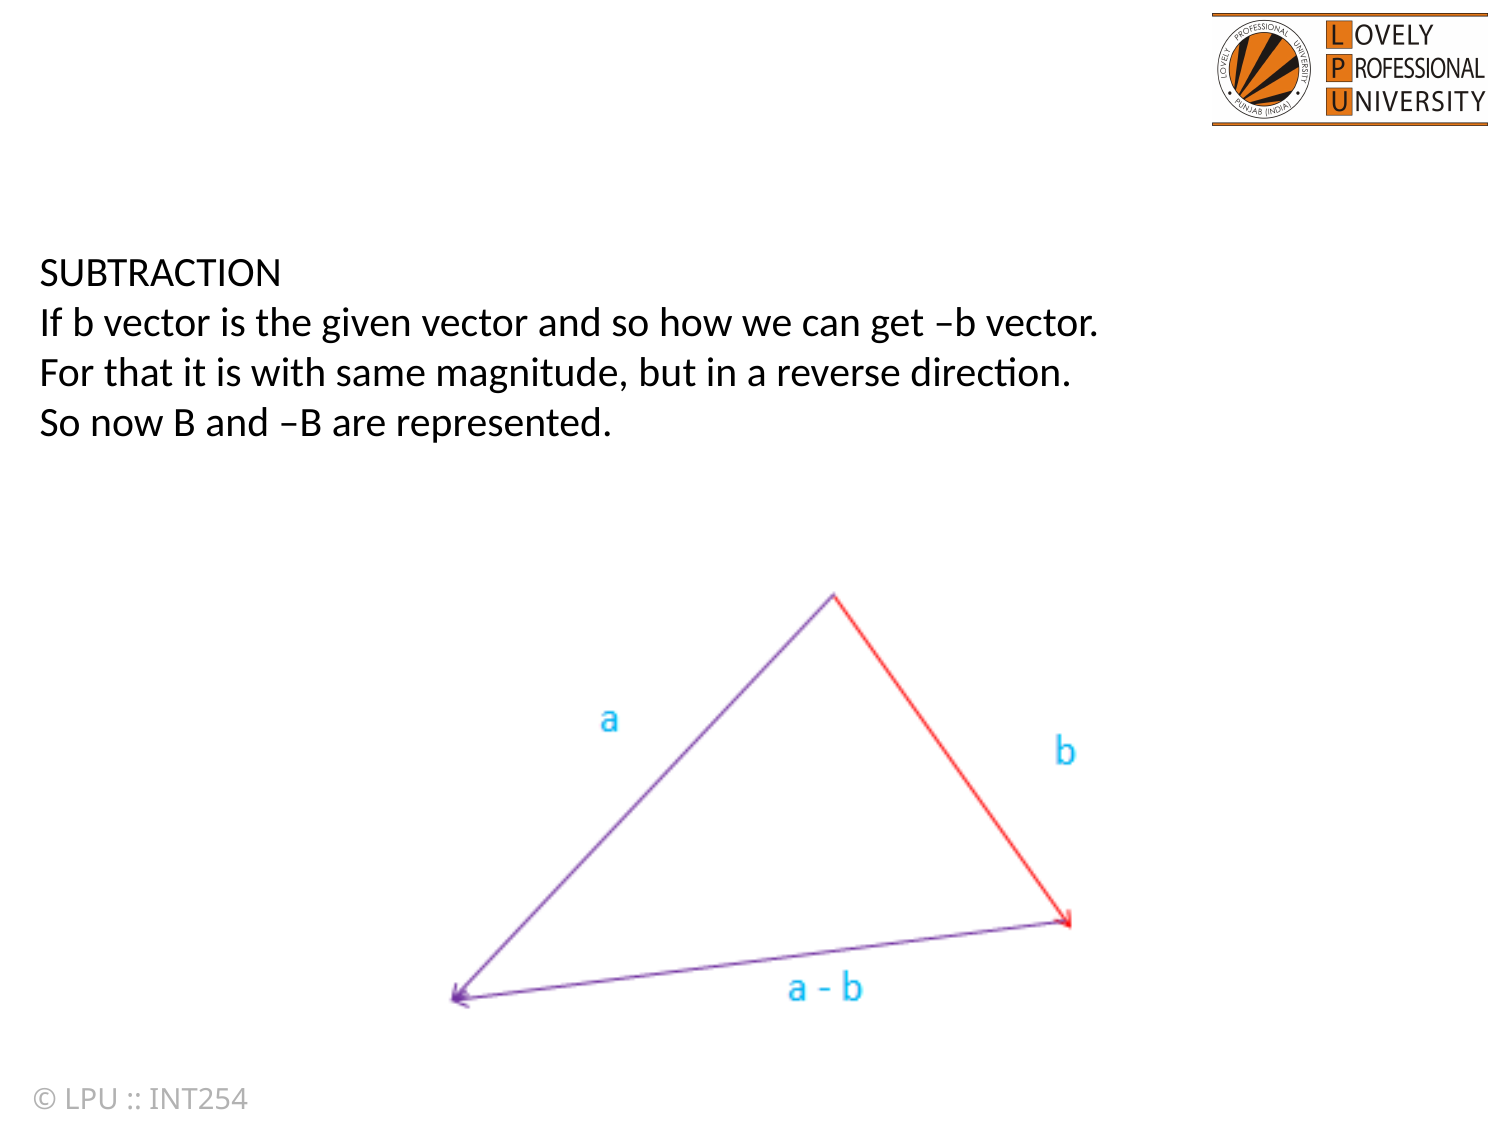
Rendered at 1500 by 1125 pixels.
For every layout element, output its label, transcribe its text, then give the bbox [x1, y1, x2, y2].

slide_number © LPU :: INT254 [17, 1070, 1038, 1125]
picture [412, 524, 1138, 1038]
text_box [1212, 13, 1488, 126]
text_box SUBTRACTION If b vector is the given vector and so how we can get –b vector. For that it is with same magnitude, but in a reverse direction. So now B and –B are represented. [24, 237, 1375, 653]
